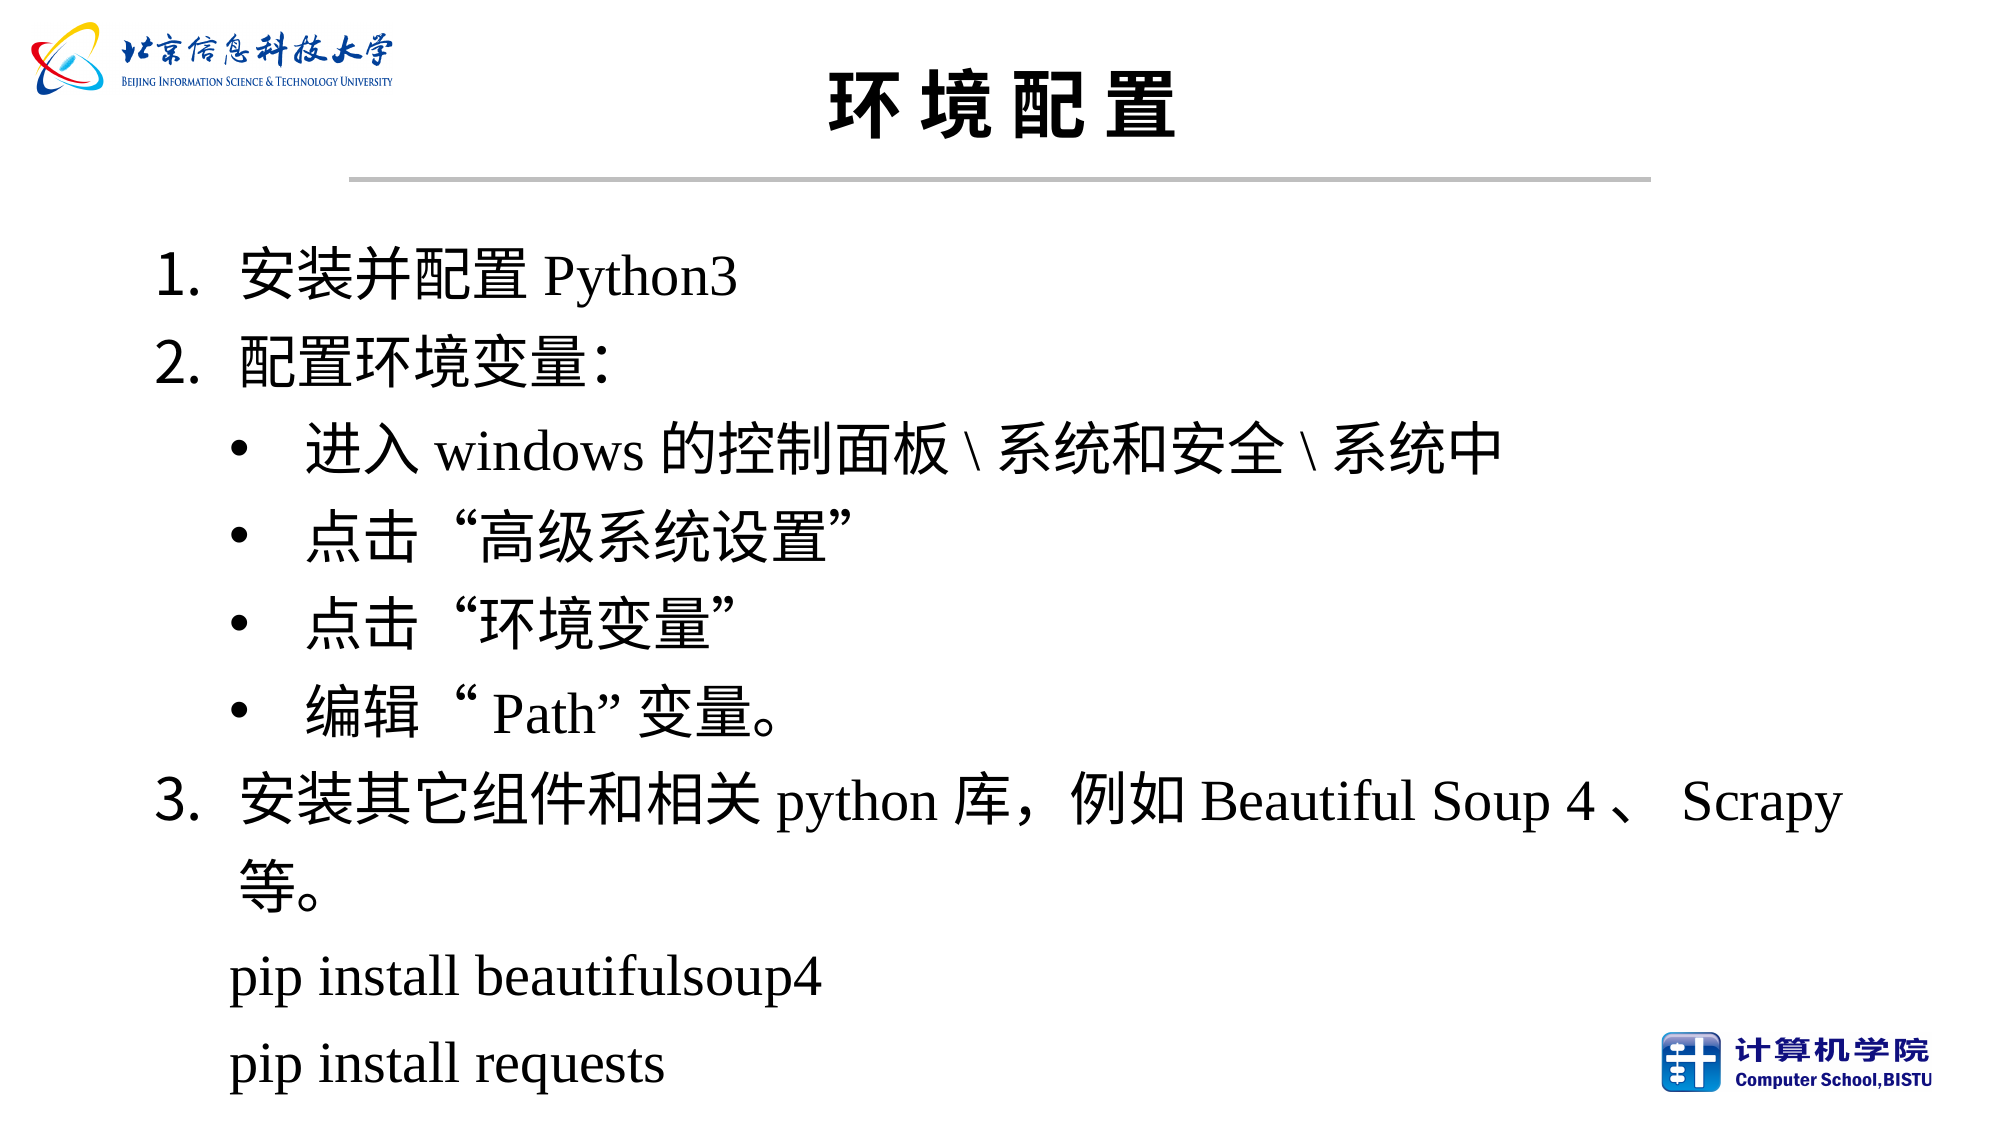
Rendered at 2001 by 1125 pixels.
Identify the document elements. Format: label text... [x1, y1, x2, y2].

title 环 境 配 置 [336, 59, 1670, 162]
text_box 安装并配置Python3 配置环境变量： 进入windows的控制面板\系统和安全\系统中 点击“高级系统设置” 点击“环境变量” 编辑“Path”变量。 安装其它组件和相关python库，例如Beautiful Soup 4、Scrapy等。 pip install beautifulsoup4 pip install requests [139, 212, 1867, 1125]
